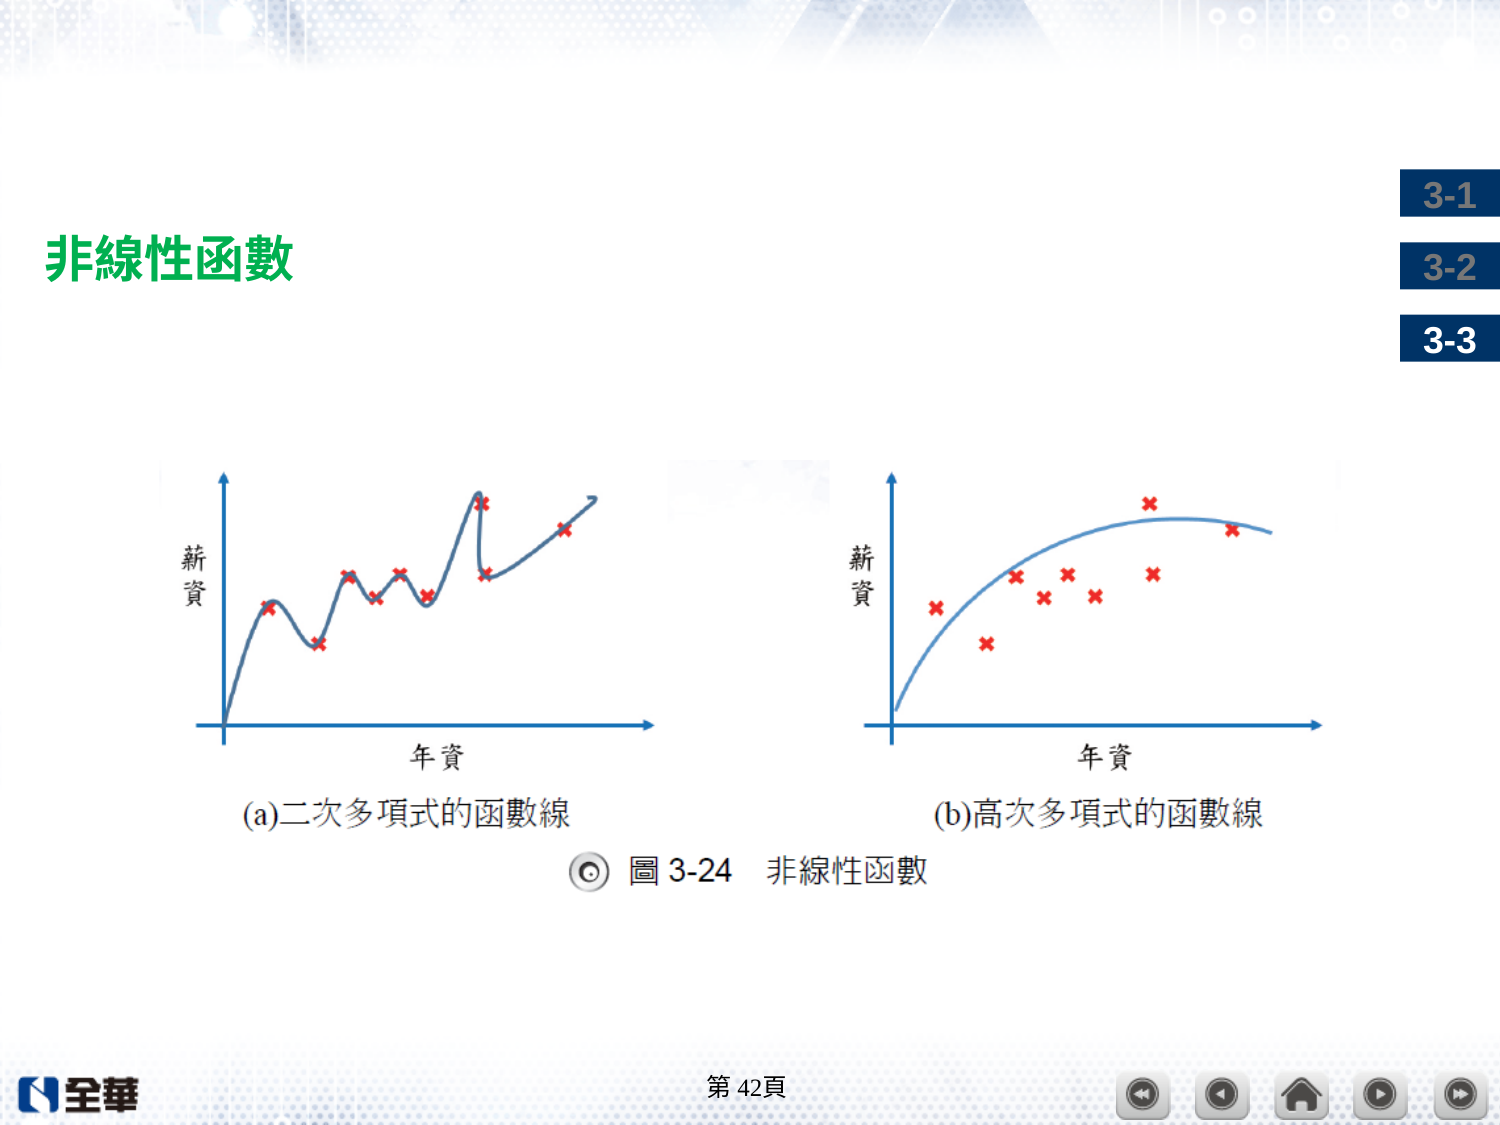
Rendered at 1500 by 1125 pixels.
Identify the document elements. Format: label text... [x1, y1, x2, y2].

picture [0, 0, 1500, 1125]
list 非線性函數 [29, 219, 1386, 1048]
